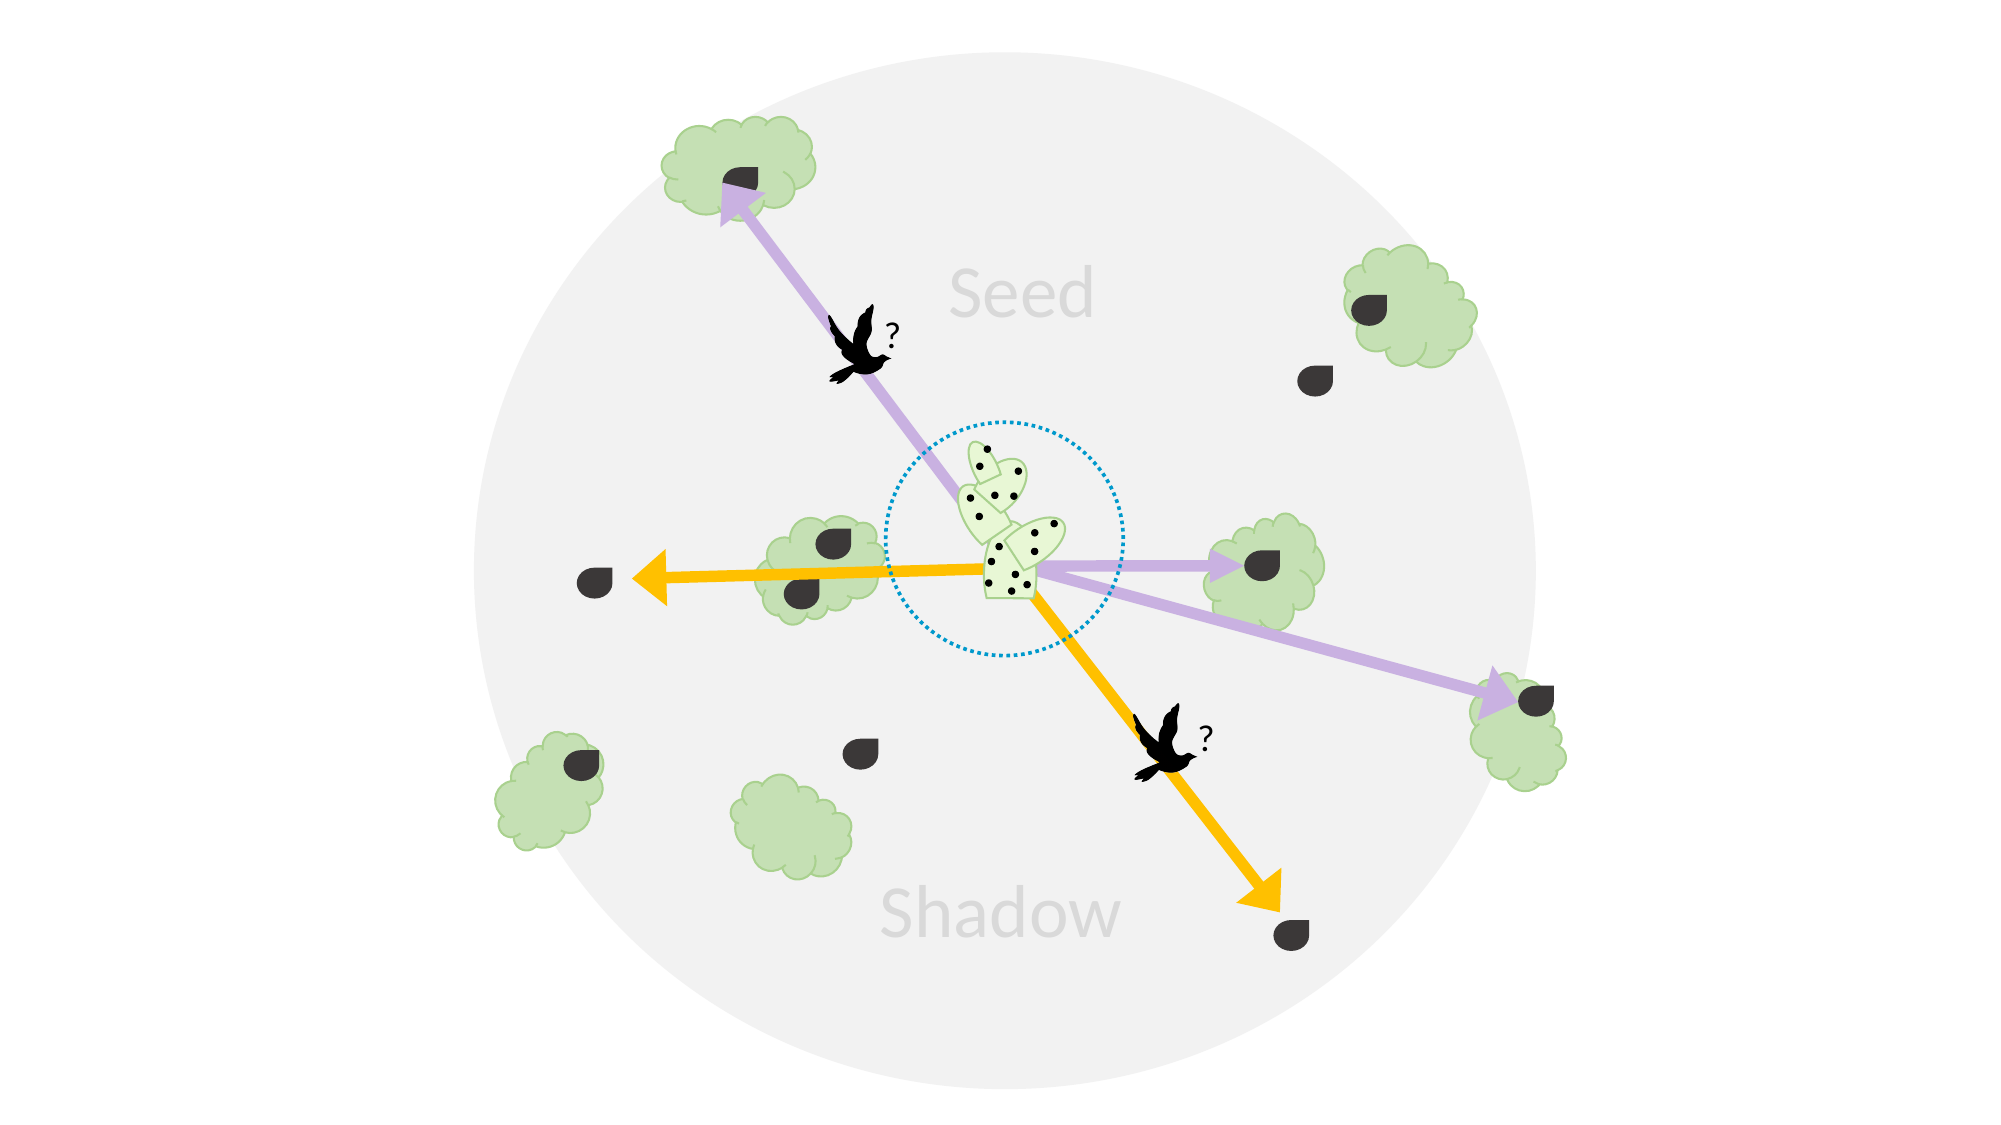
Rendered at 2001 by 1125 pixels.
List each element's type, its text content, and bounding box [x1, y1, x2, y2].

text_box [752, 193, 1013, 569]
text_box [472, 173, 1493, 1091]
text_box [1296, 364, 1335, 398]
text_box [1343, 244, 1478, 369]
text_box [1468, 703, 1568, 793]
text_box [1350, 293, 1388, 327]
text_box [1211, 512, 1325, 563]
text_box Seed [1013, 234, 1113, 340]
picture [1133, 703, 1198, 782]
text_box [494, 730, 605, 852]
text_box [1272, 918, 1311, 953]
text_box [631, 568, 1005, 579]
text_box [738, 51, 1537, 679]
text_box [891, 569, 1012, 657]
text_box [575, 566, 614, 600]
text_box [1012, 563, 1519, 703]
text_box [562, 749, 601, 783]
text_box [1243, 549, 1281, 563]
text_box [1013, 421, 1125, 563]
text_box [660, 115, 817, 216]
text_box [782, 580, 821, 611]
text_box [1519, 679, 1539, 692]
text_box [1012, 568, 1280, 913]
text_box [841, 737, 880, 771]
text_box [731, 215, 744, 222]
text_box Shadow [865, 855, 1145, 961]
text_box [754, 579, 879, 626]
text_box [721, 166, 760, 190]
picture [828, 304, 892, 384]
text_box [1517, 684, 1555, 718]
text_box [729, 773, 853, 881]
